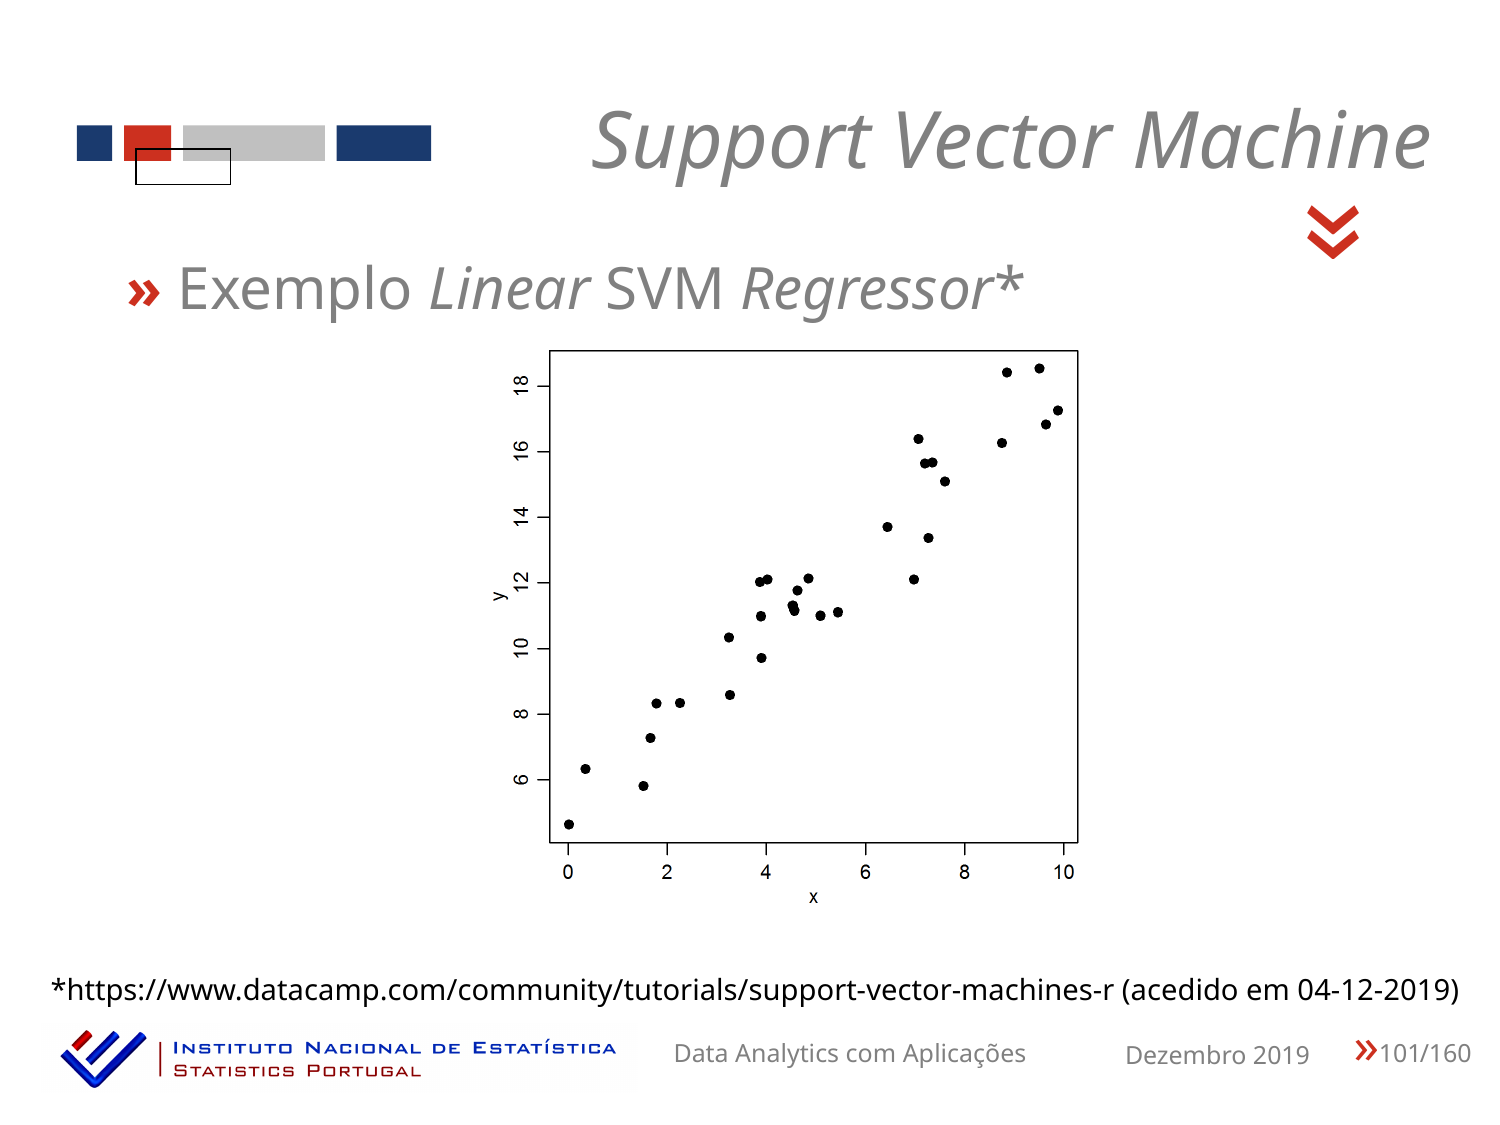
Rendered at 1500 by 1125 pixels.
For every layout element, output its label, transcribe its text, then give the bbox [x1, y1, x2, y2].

text_box « [1234, 207, 1400, 280]
text_box *https://www.datacamp.com/community/tutorials/support-vector-machines-r (acedido em 04-12-2019) [35, 964, 1476, 1014]
text_box Support Vector Machine [454, 66, 1447, 207]
text_box » Exemplo Linear SVM Regressor* [111, 243, 1376, 329]
picture [489, 314, 1090, 915]
text_box 101 [1364, 1029, 1447, 1075]
picture [41, 1023, 638, 1093]
